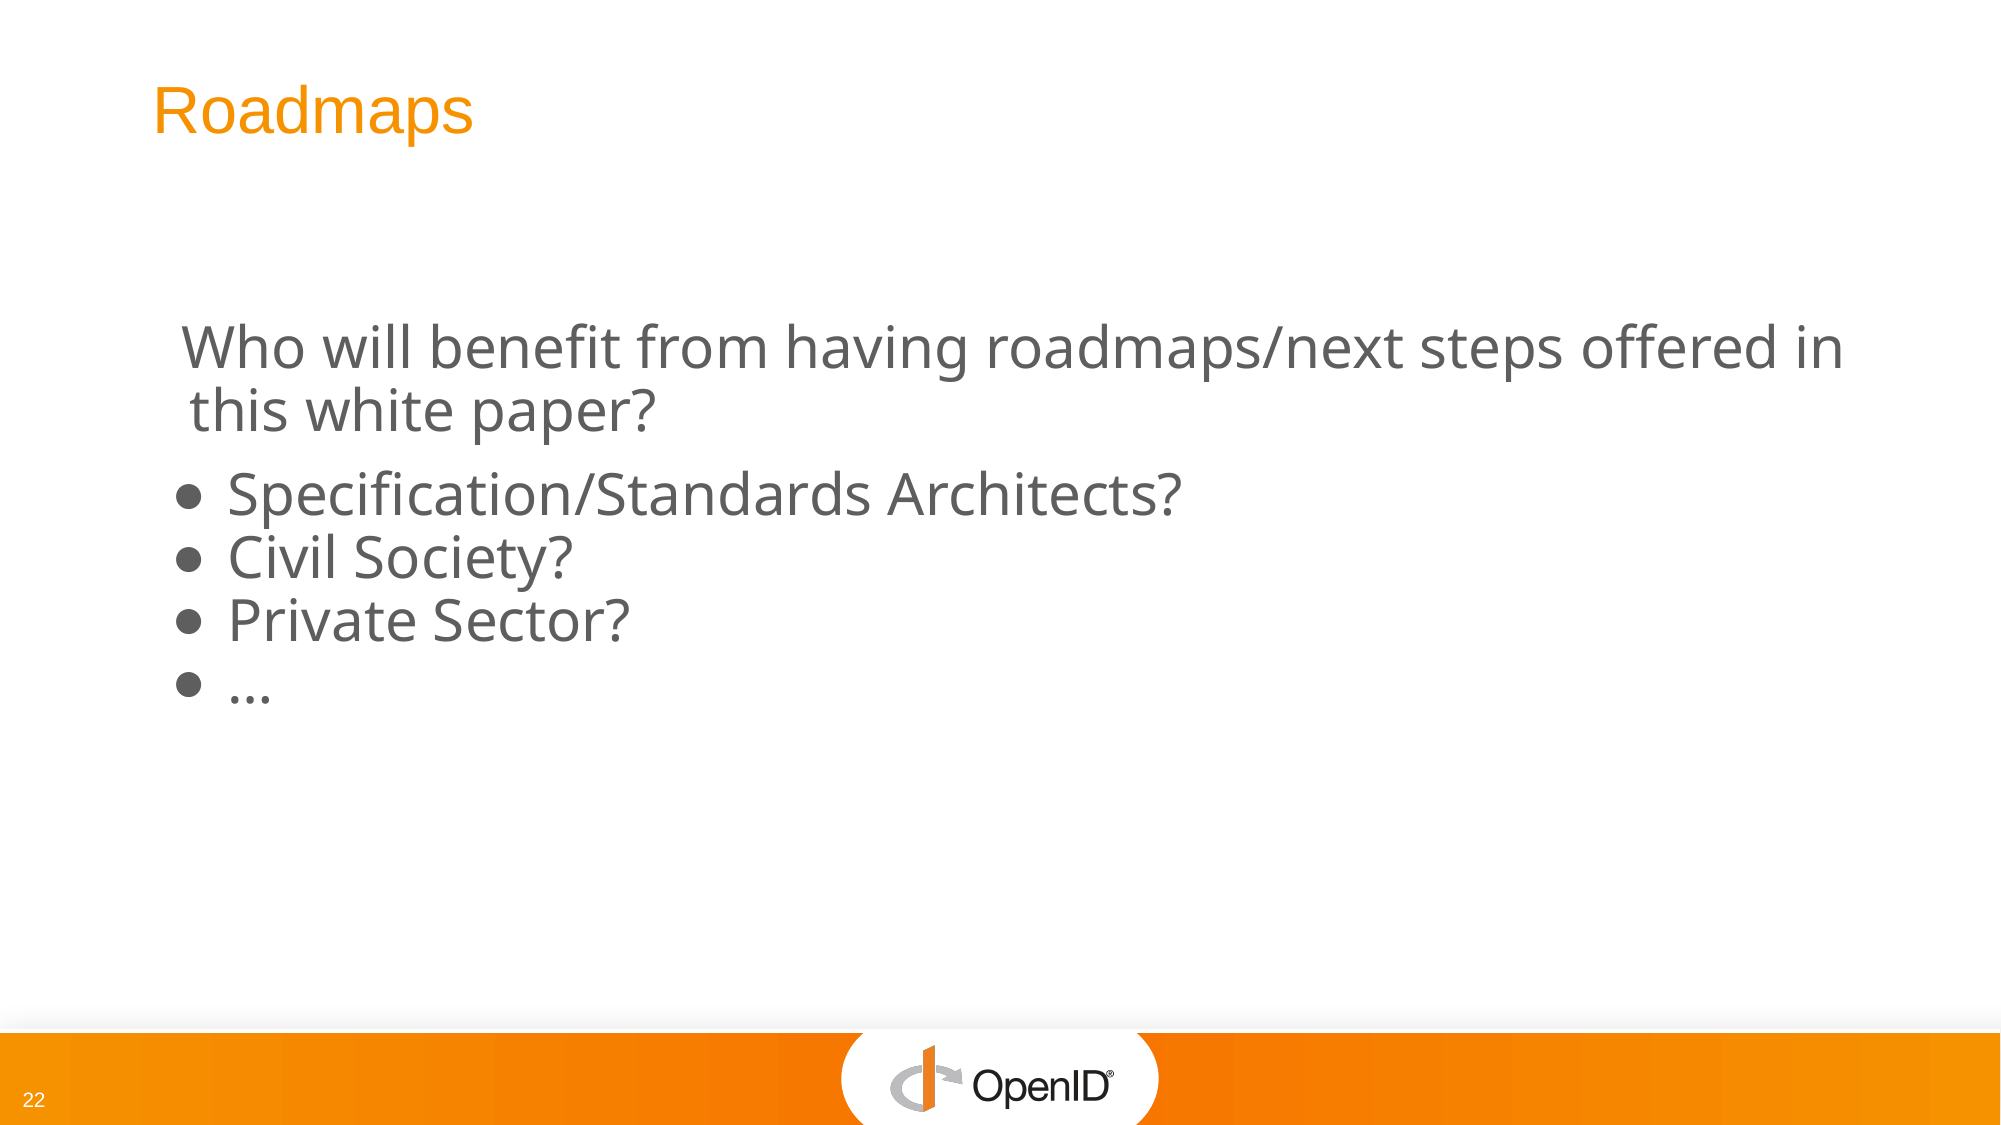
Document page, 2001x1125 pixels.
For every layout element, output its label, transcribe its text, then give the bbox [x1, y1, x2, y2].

title Roadmaps [137, 3, 1863, 220]
picture [873, 1032, 1127, 1125]
list Who will benefit from having roadmaps/next steps offered in this white paper? Specification/Standards Architects? Civil Society? Private Sector? … [137, 220, 1863, 935]
